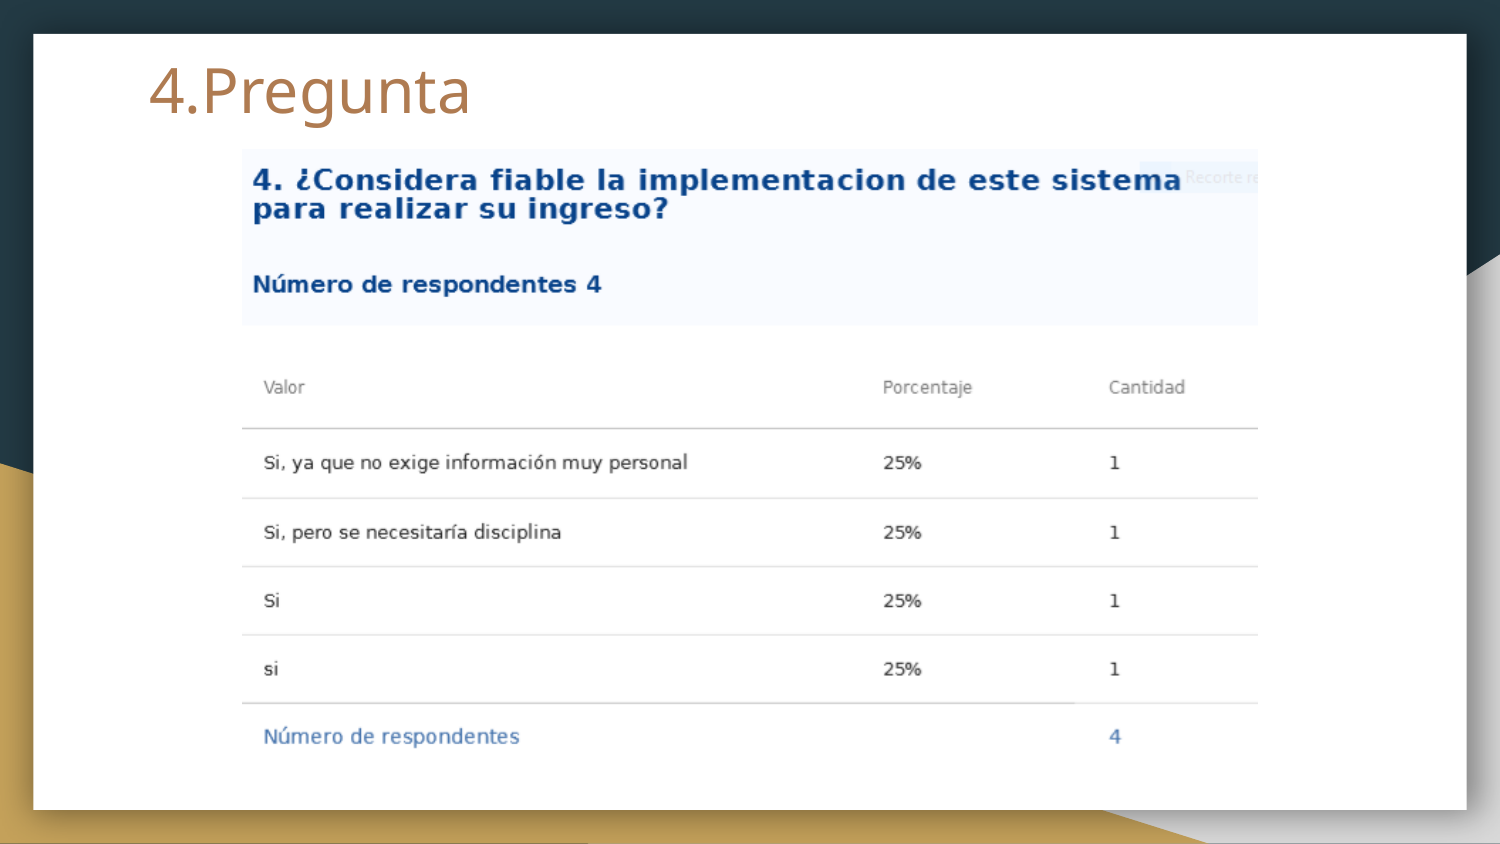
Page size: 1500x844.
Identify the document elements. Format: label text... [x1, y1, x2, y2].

picture [241, 149, 1258, 764]
text_box 4.Pregunta [134, 36, 627, 142]
